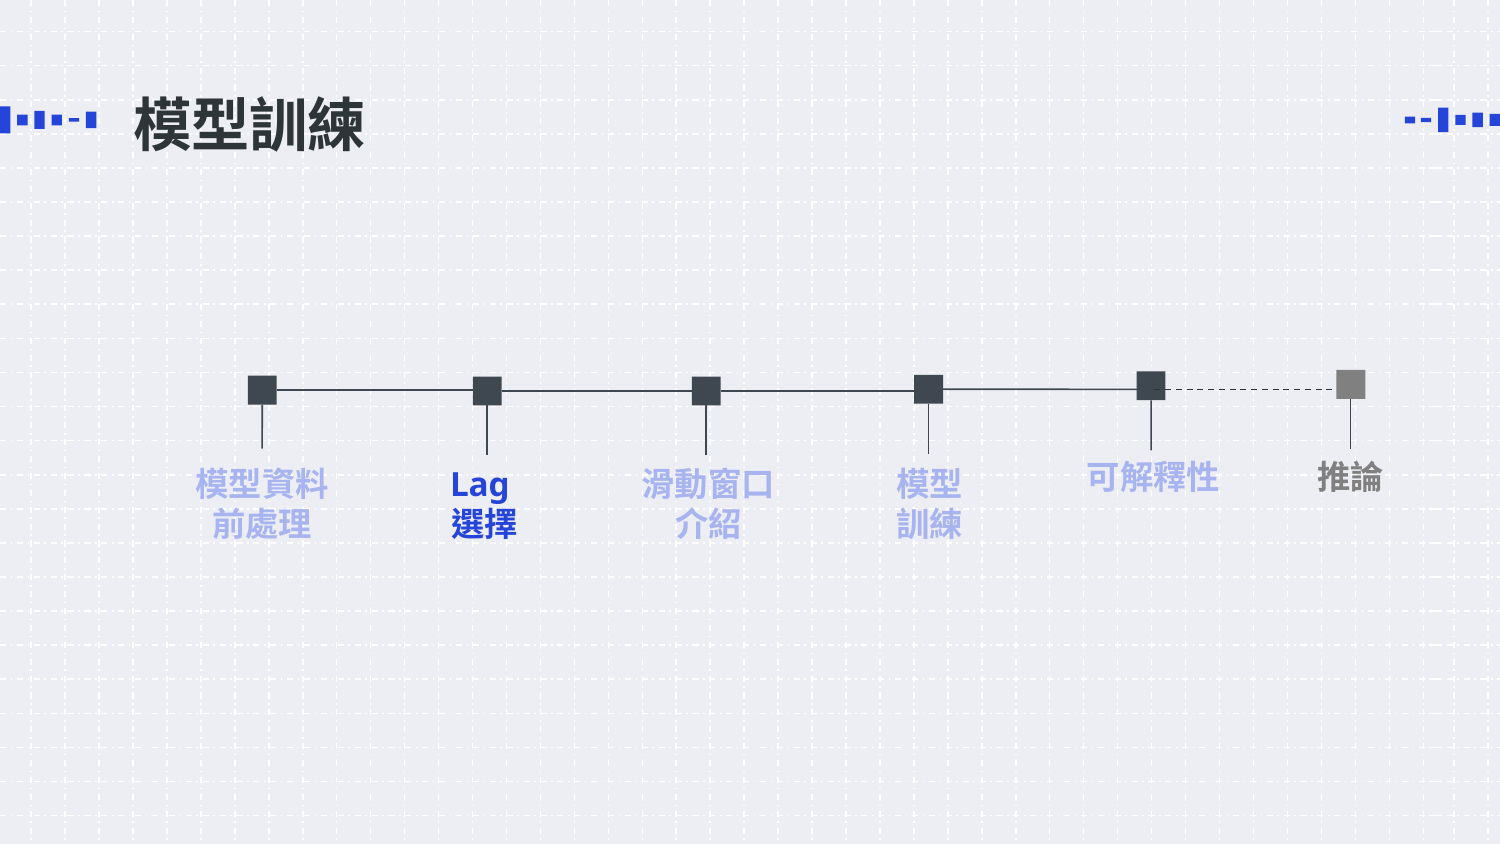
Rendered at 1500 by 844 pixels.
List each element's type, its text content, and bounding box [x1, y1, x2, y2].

text_box 可解釋性 [1069, 448, 1238, 504]
text_box 推論 [1266, 448, 1435, 504]
title 模型訓練 [118, 72, 1382, 167]
table_cell [1136, 391, 1166, 395]
text_box [1356, 394, 1366, 399]
text_box 模型資料 前處理 [113, 448, 335, 596]
text_box [691, 376, 721, 406]
text_box [472, 376, 502, 406]
text_box 滑動窗口 介紹 [559, 448, 781, 596]
text_box [247, 375, 277, 405]
text_box [914, 374, 944, 404]
text_box [1336, 369, 1366, 388]
text_box [1136, 371, 1166, 388]
text_box 模型 訓練 [781, 448, 1079, 596]
text_box Lag 選擇 [335, 448, 559, 596]
